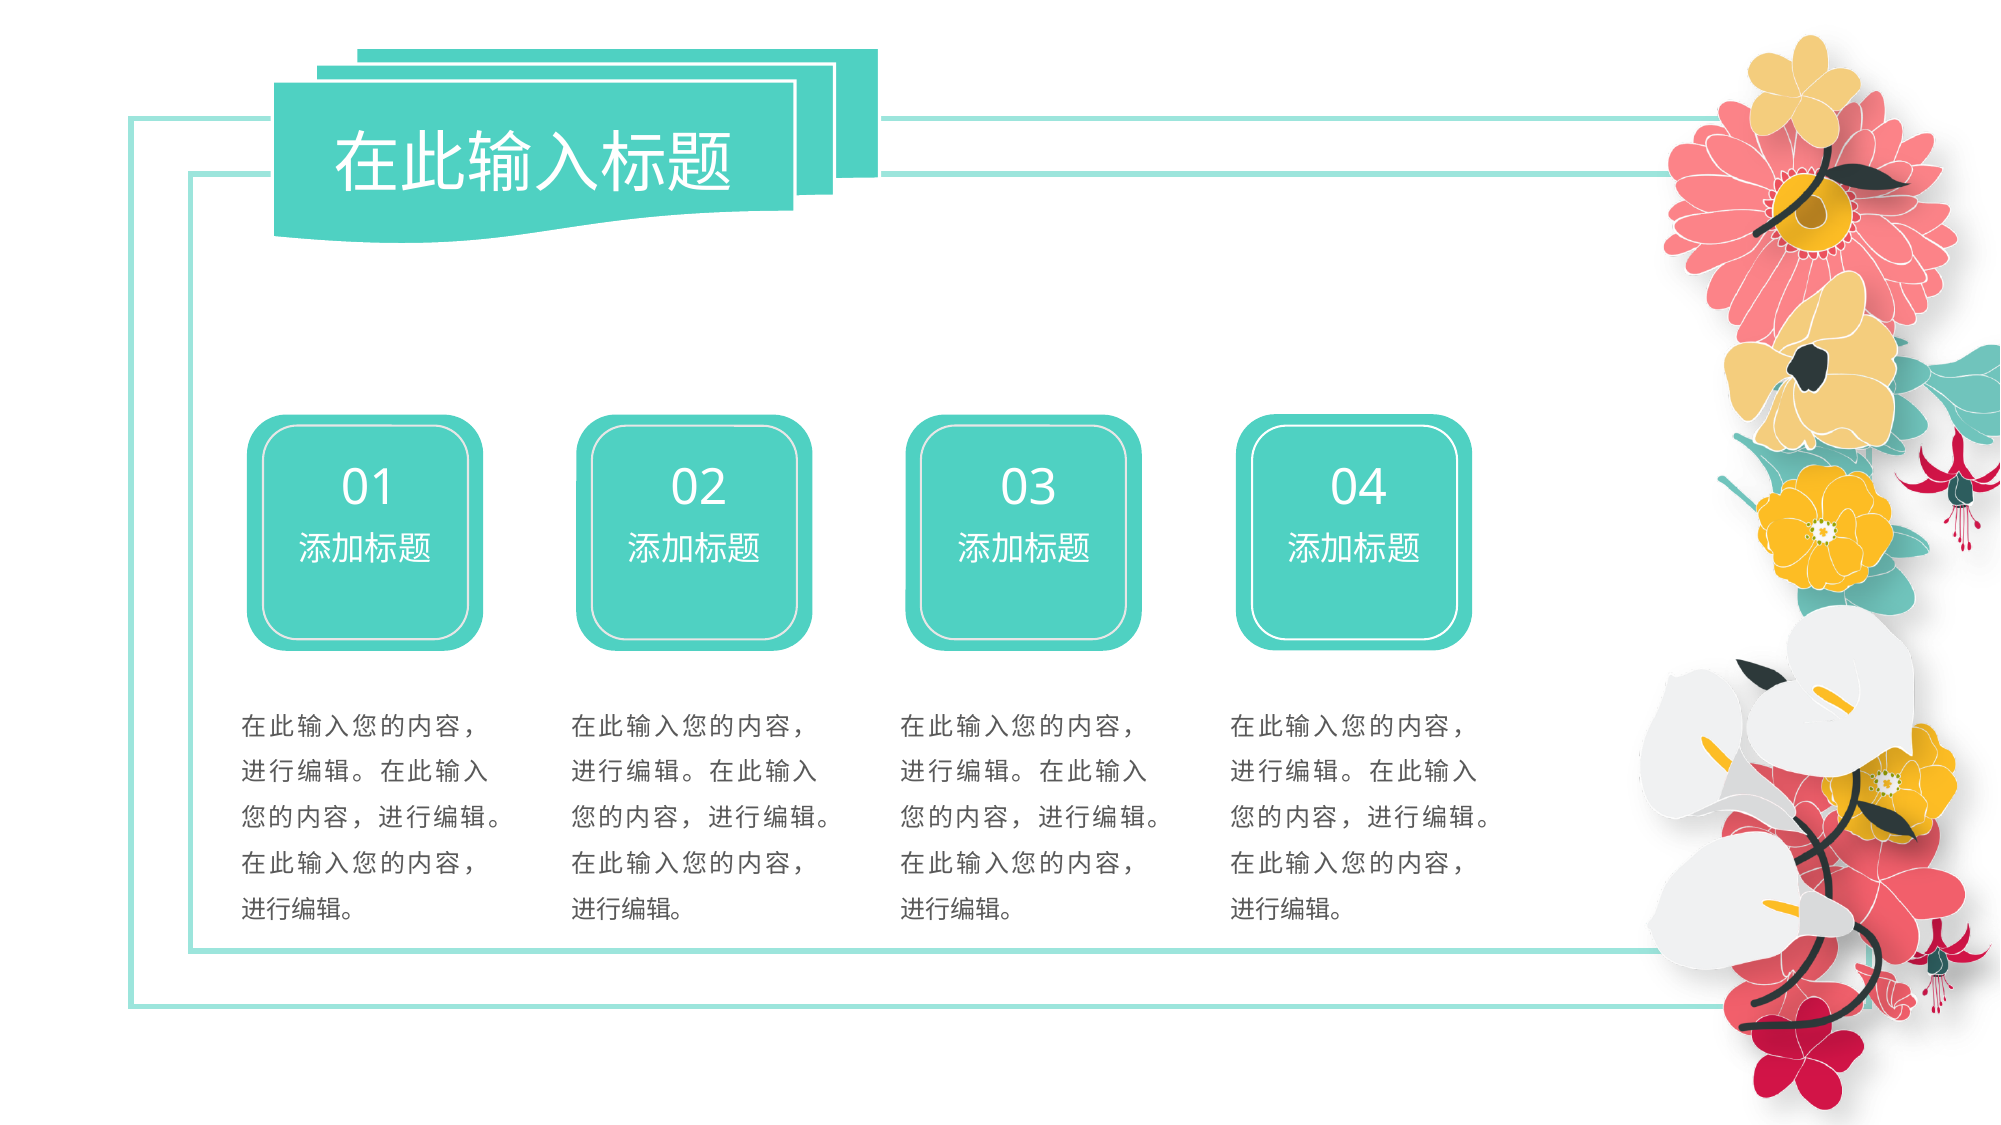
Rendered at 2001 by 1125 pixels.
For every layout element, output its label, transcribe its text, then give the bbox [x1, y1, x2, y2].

text_box 在此输入标题 [271, 46, 881, 246]
text_box [189, 173, 1627, 952]
text_box [130, 117, 1627, 1007]
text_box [226, 414, 1493, 934]
picture [1627, 24, 2000, 1125]
